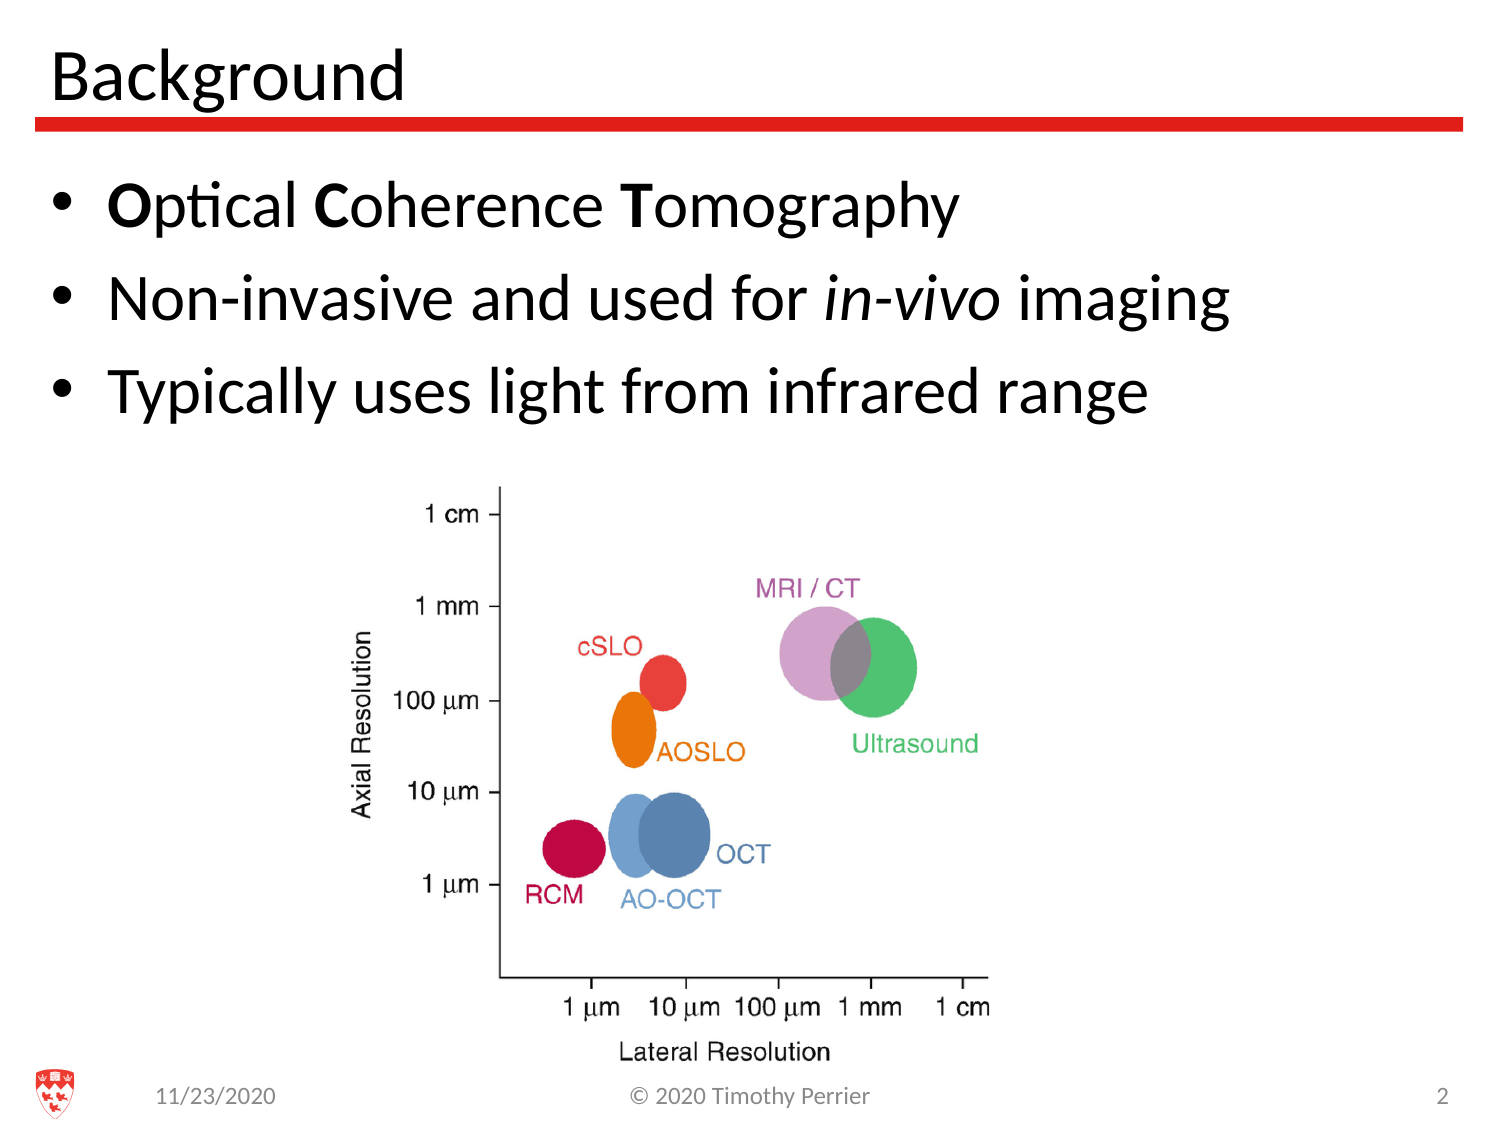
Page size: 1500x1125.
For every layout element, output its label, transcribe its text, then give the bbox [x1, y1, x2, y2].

list Optical Coherence Tomography Non-invasive and used for in-vivo imaging Typically uses light from infrared range [35, 153, 1465, 1005]
picture [346, 485, 993, 1066]
footer © 2020 Timothy Perrier [512, 1073, 988, 1125]
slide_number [139, 1065, 448, 1125]
slide_number 2 [1404, 1064, 1465, 1125]
title Background [35, 17, 1465, 123]
